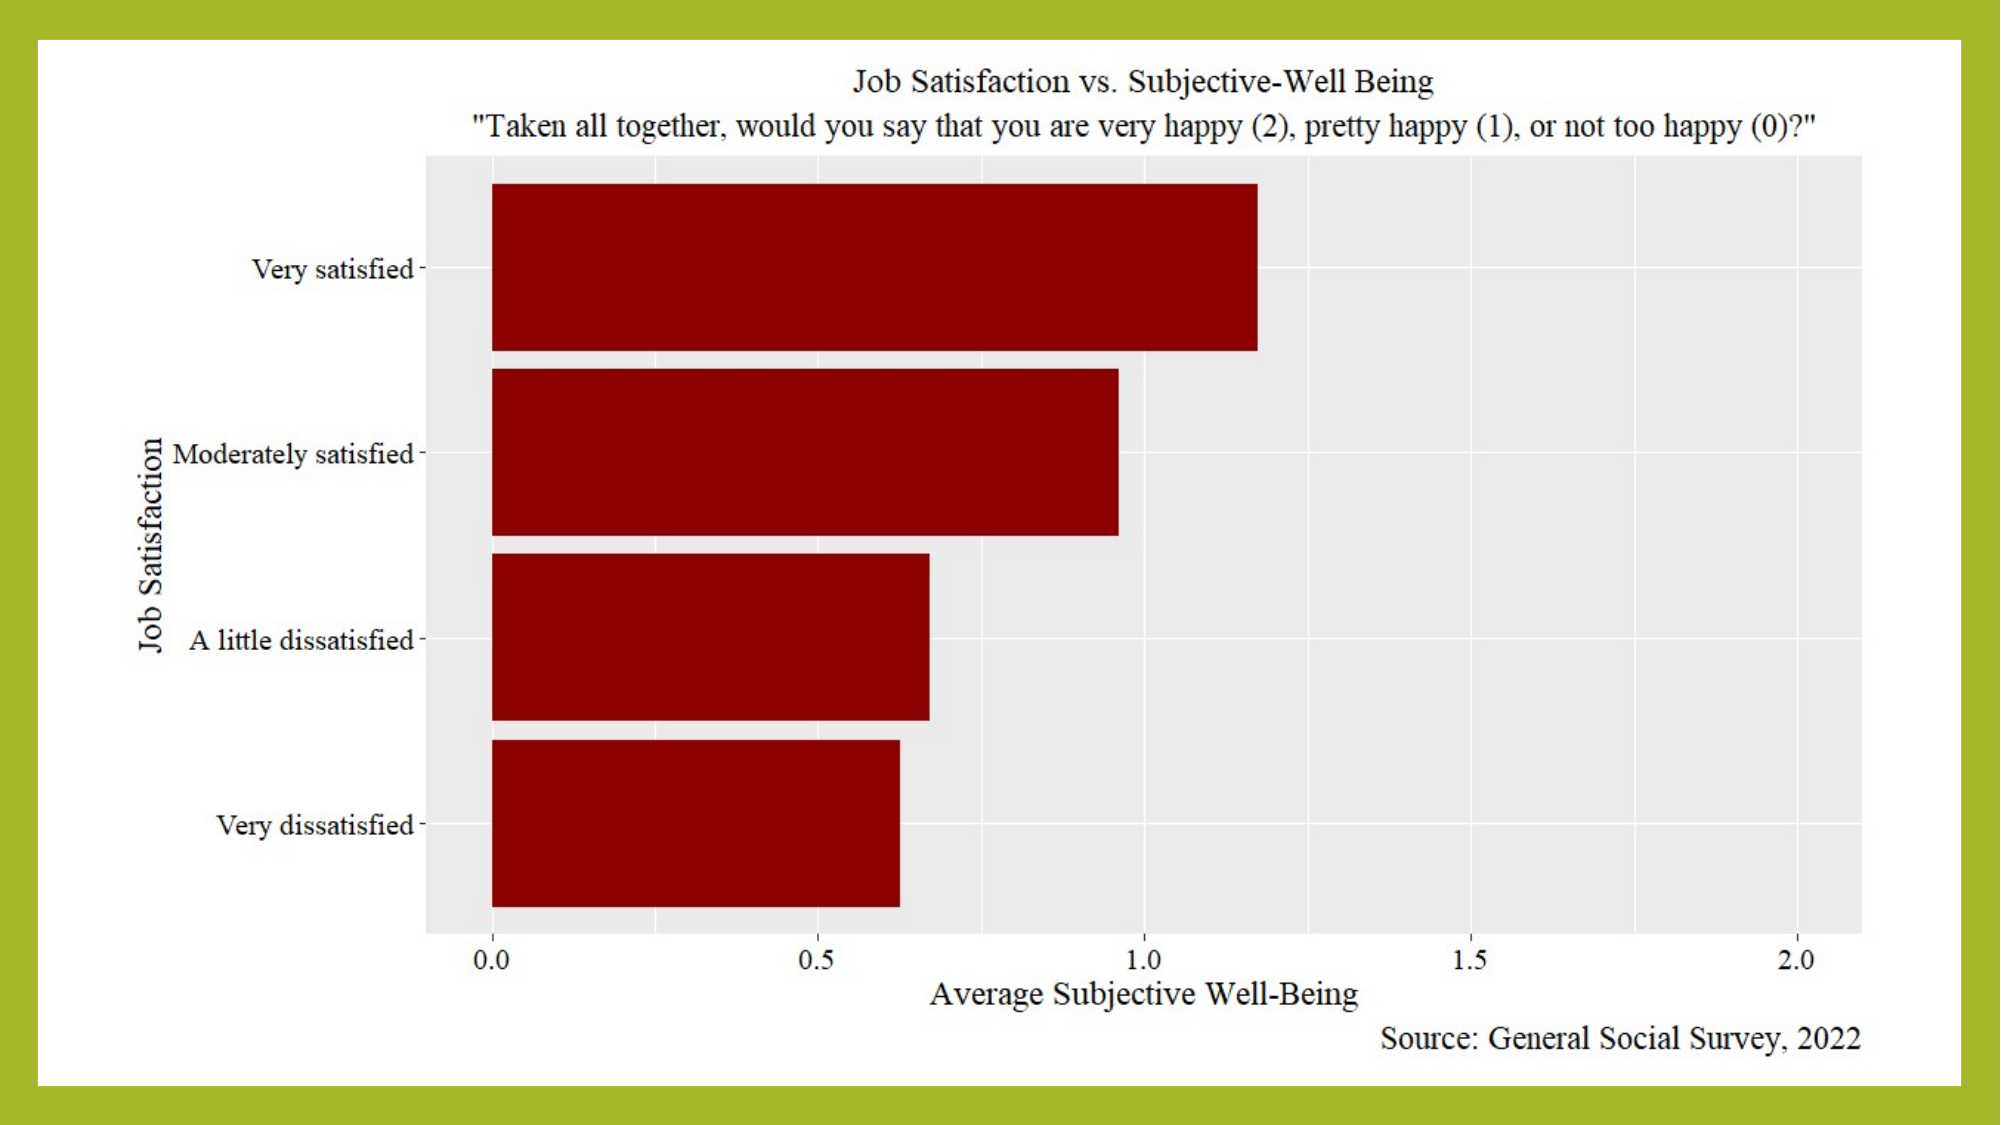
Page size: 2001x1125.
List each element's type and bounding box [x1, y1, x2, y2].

picture [122, 54, 1878, 1071]
